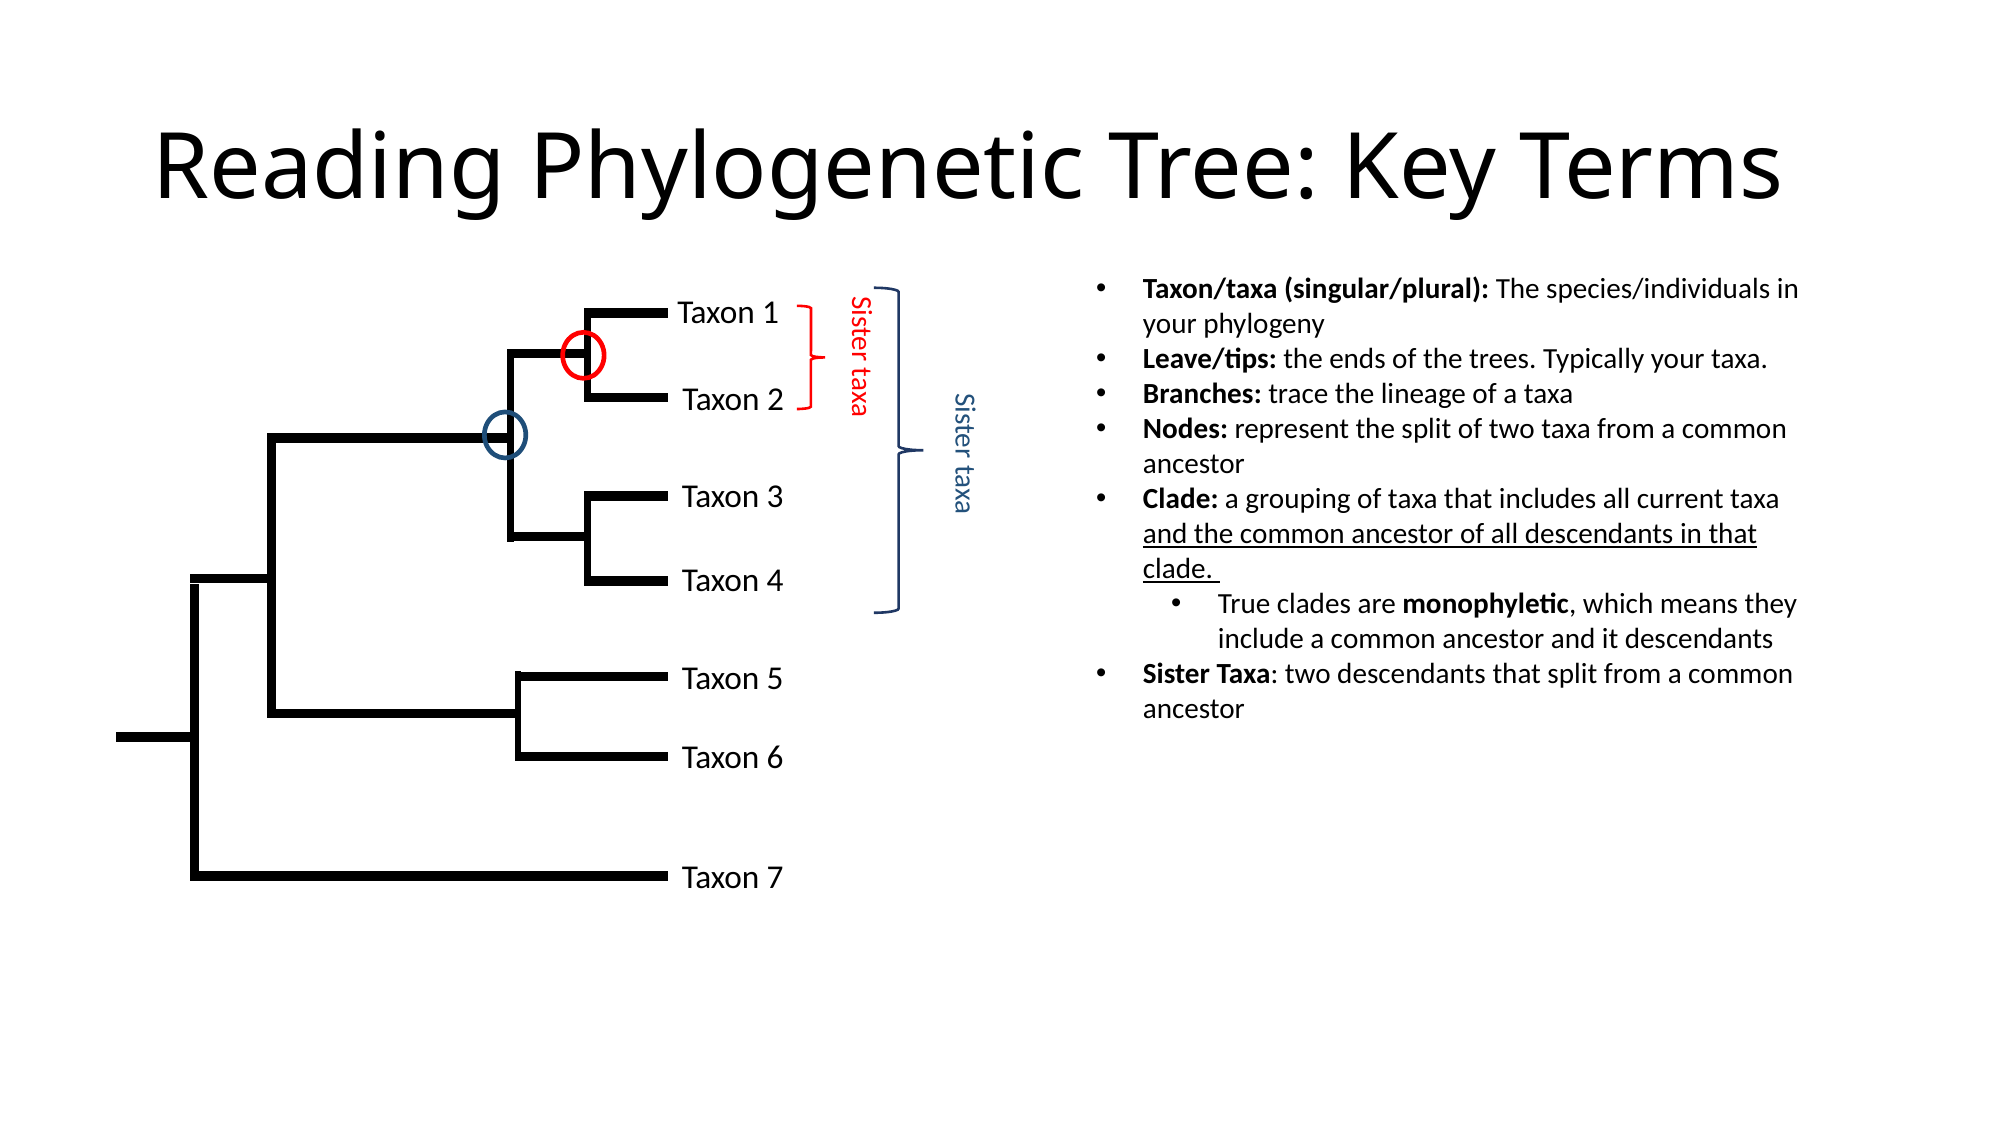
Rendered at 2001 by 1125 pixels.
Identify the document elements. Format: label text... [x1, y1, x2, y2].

text_box [507, 458, 514, 532]
text_box [507, 349, 562, 358]
text_box [190, 574, 274, 583]
text_box [584, 491, 667, 501]
text_box [584, 308, 662, 318]
text_box [584, 495, 591, 532]
text_box Sister taxa [838, 281, 889, 439]
title Reading Phylogenetic Tree: Key Terms [137, 59, 1863, 278]
text_box Taxon 7 [667, 847, 826, 903]
text_box [190, 742, 199, 880]
text_box Taxon 3 [667, 467, 826, 522]
text_box [584, 576, 667, 586]
text_box Taxon 6 [667, 727, 826, 783]
text_box Taxon 1 [662, 282, 821, 338]
text_box [584, 393, 667, 402]
text_box [190, 584, 199, 732]
text_box Taxon/taxa (singular/plural): The species/individuals in your phylogeny Leave/tips: the ends of the trees. Typically your taxa. Branches: trace the lineage of a taxa Nodes: represent the split of two taxa from a common ancestor Clade: a grouping of taxa that includes all current taxa and the common ancestor of all descendants in that clade. True clades are monophyletic, which means they include a common ancestor and it descendants Sister Taxa: two descendants that split from a common ancestor [1081, 262, 1832, 837]
text_box [116, 732, 199, 742]
text_box [515, 671, 521, 752]
text_box [584, 379, 591, 393]
text_box [507, 532, 591, 541]
text_box Taxon 5 [667, 648, 826, 704]
text_box Sister taxa [942, 378, 993, 557]
text_box [796, 305, 826, 410]
text_box [267, 433, 484, 443]
text_box [515, 752, 667, 761]
text_box [584, 541, 591, 576]
text_box [507, 353, 514, 412]
text_box [521, 672, 667, 681]
text_box Taxon 2 [667, 370, 826, 425]
text_box [271, 709, 515, 718]
text_box [584, 312, 591, 332]
text_box [483, 410, 527, 460]
text_box [873, 287, 924, 614]
text_box [267, 439, 276, 718]
text_box Taxon 4 [667, 550, 826, 606]
text_box [561, 331, 606, 380]
text_box [190, 871, 667, 881]
